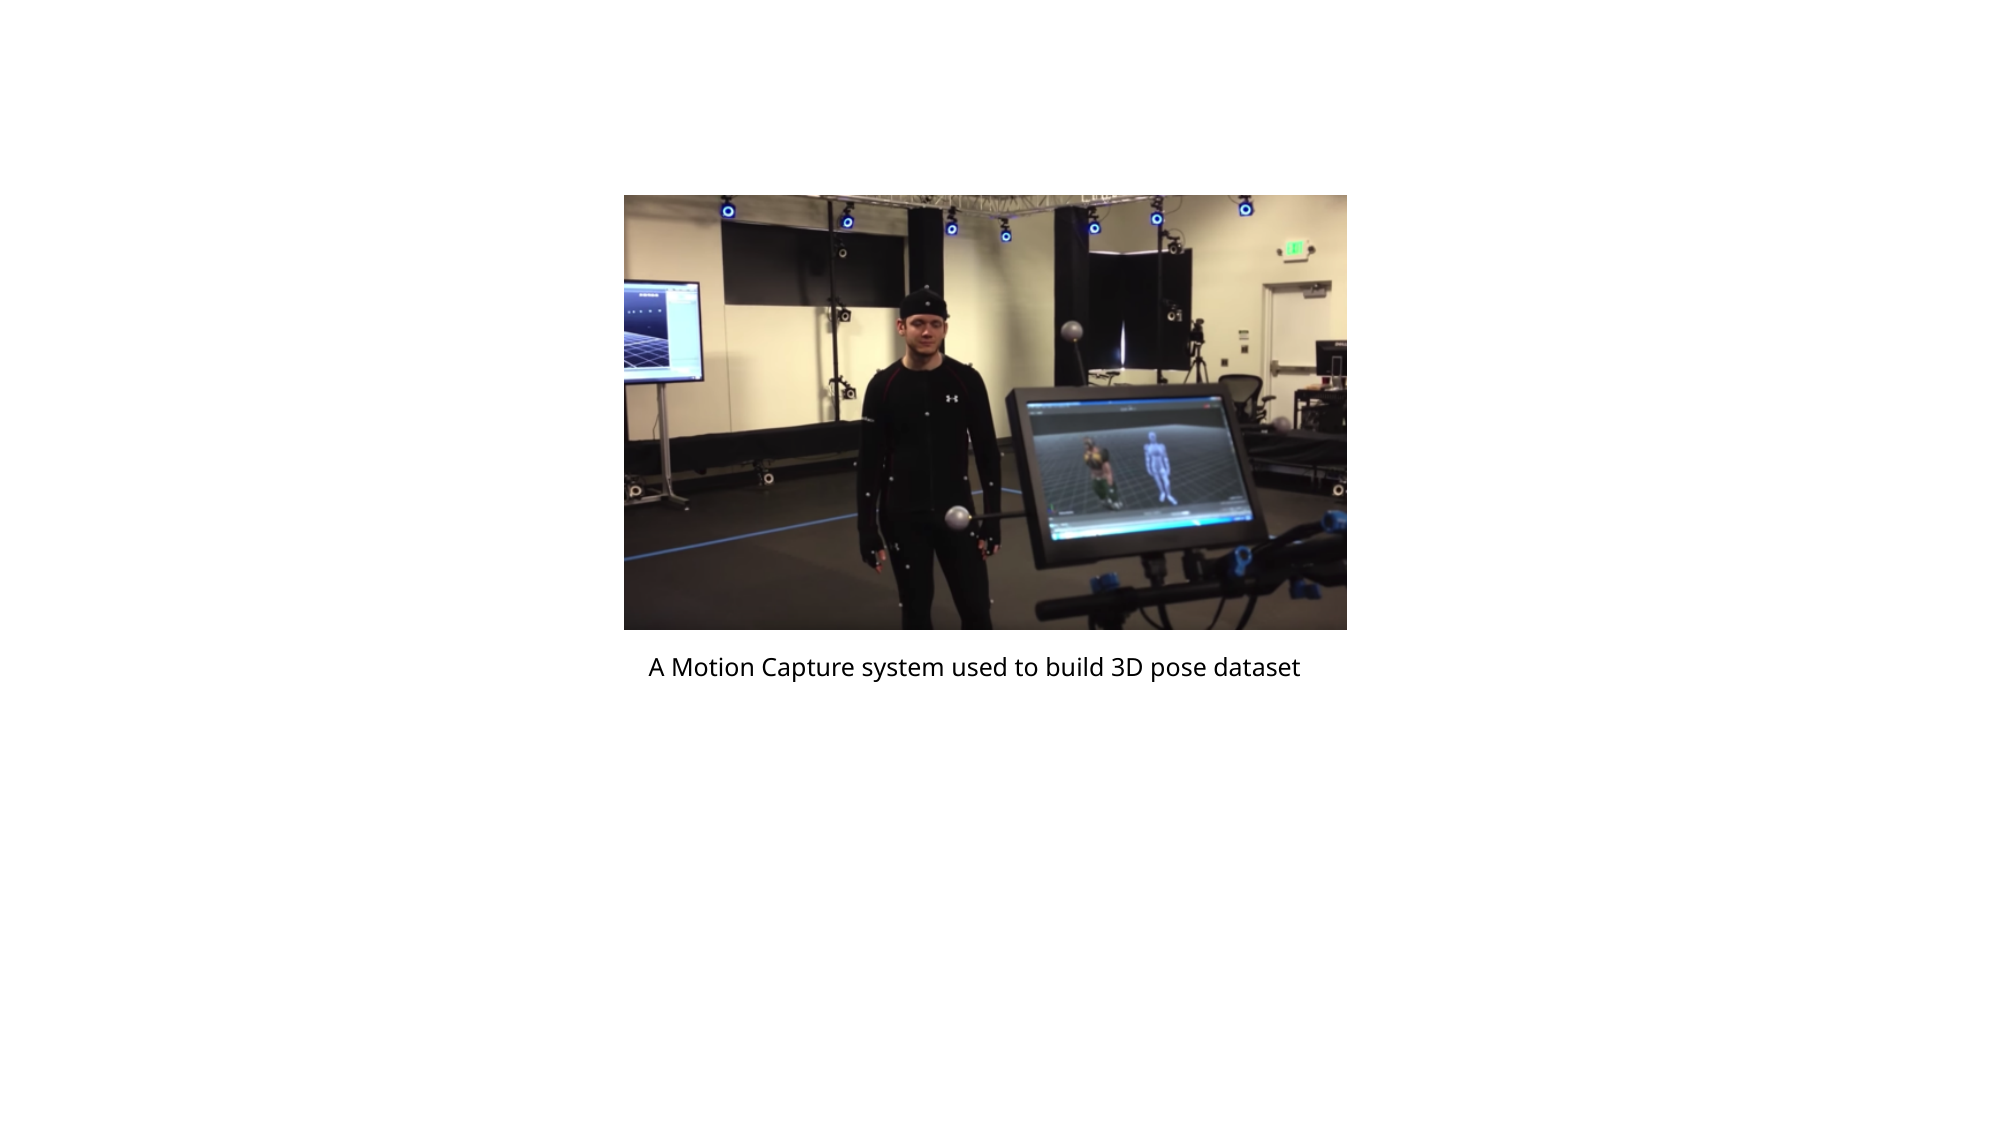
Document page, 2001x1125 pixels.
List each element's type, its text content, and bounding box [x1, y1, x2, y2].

text_box A Motion Capture system used to build 3D pose dataset [603, 647, 1347, 690]
picture [624, 195, 1347, 630]
